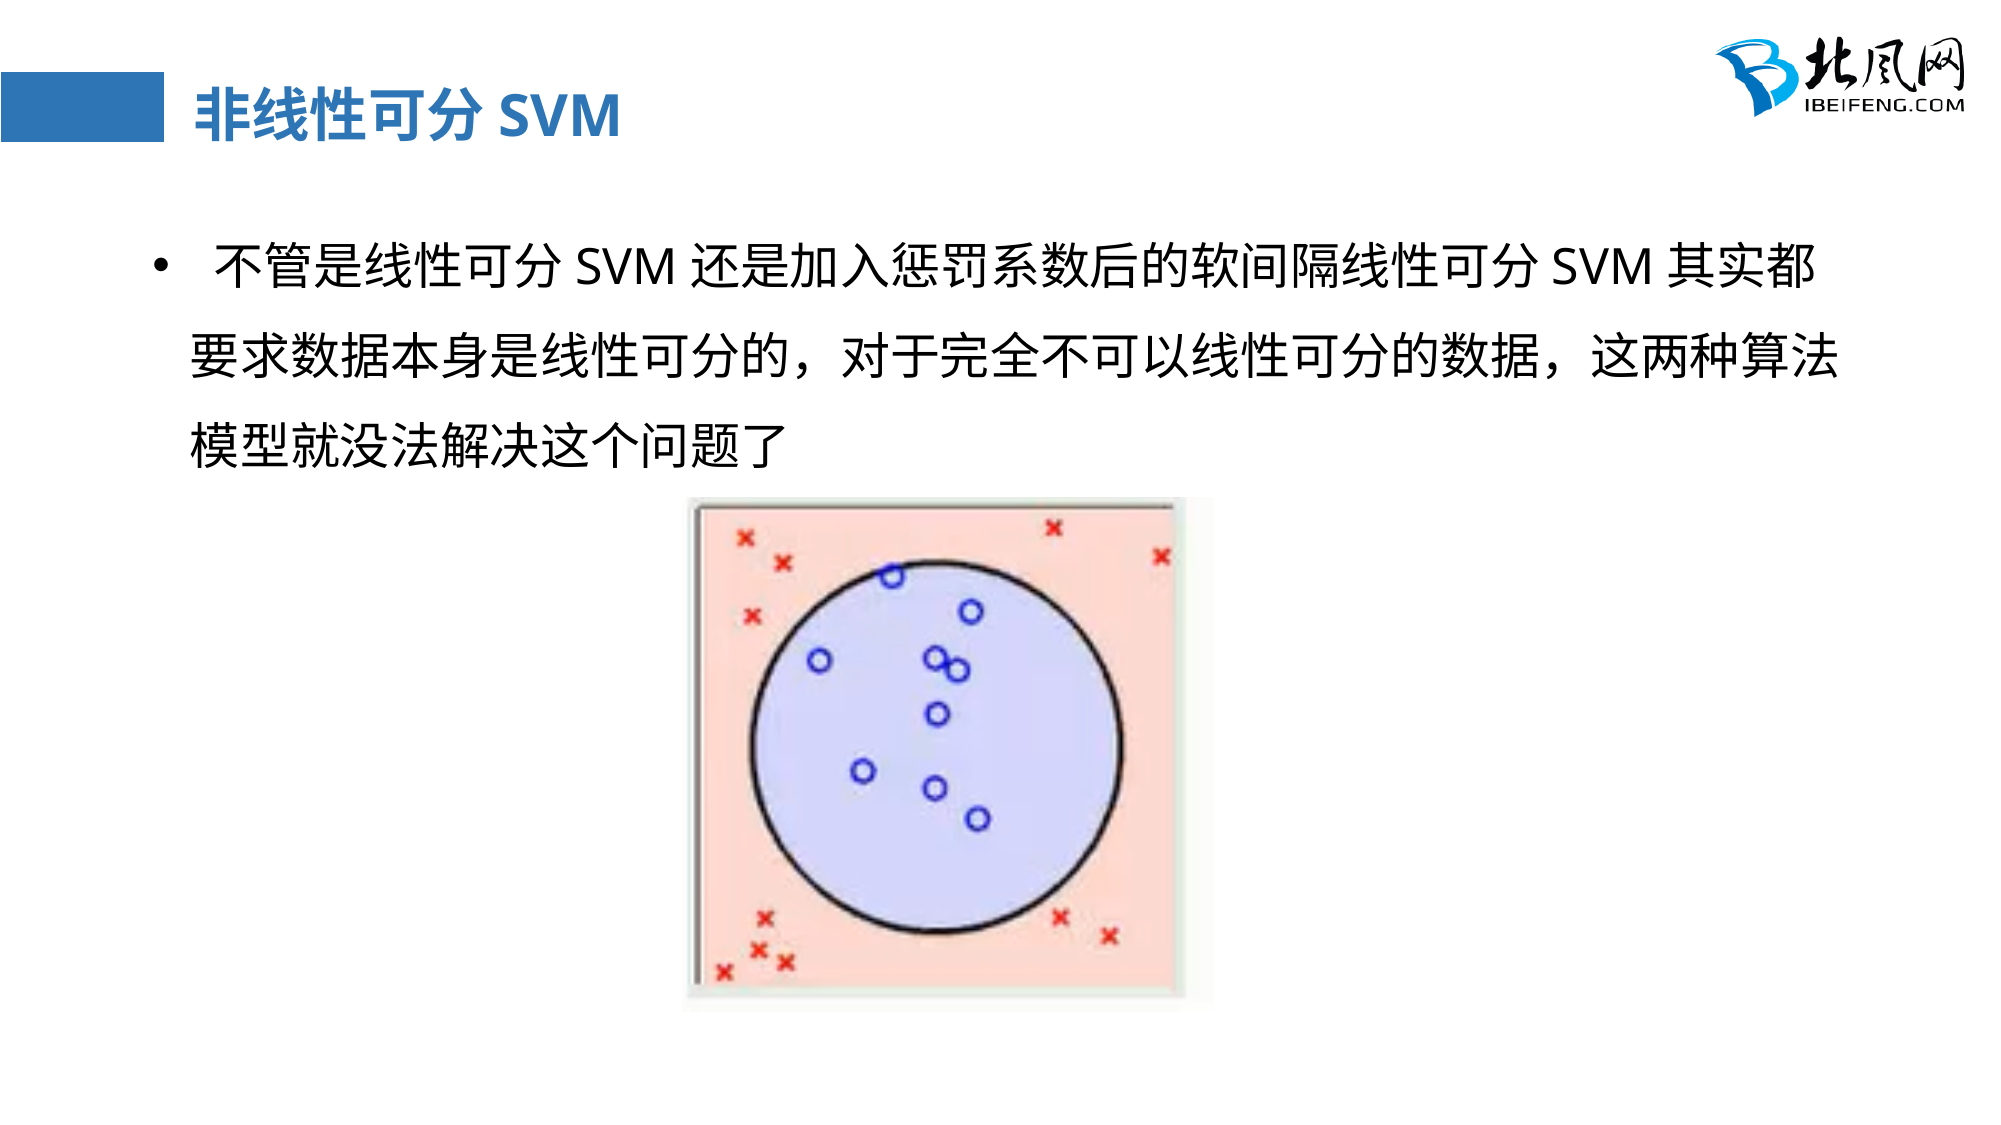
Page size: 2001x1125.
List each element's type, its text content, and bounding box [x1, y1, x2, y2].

title 非线性可分SVM [178, 27, 1904, 208]
picture [682, 496, 1214, 1012]
list 不管是线性可分SVM还是加入惩罚系数后的软间隔线性可分SVM其实都要求数据本身是线性可分的，对于完全不可以线性可分的数据，这两种算法模型就没法解决这个问题了 [137, 196, 1863, 1014]
picture [1904, 27, 1974, 119]
